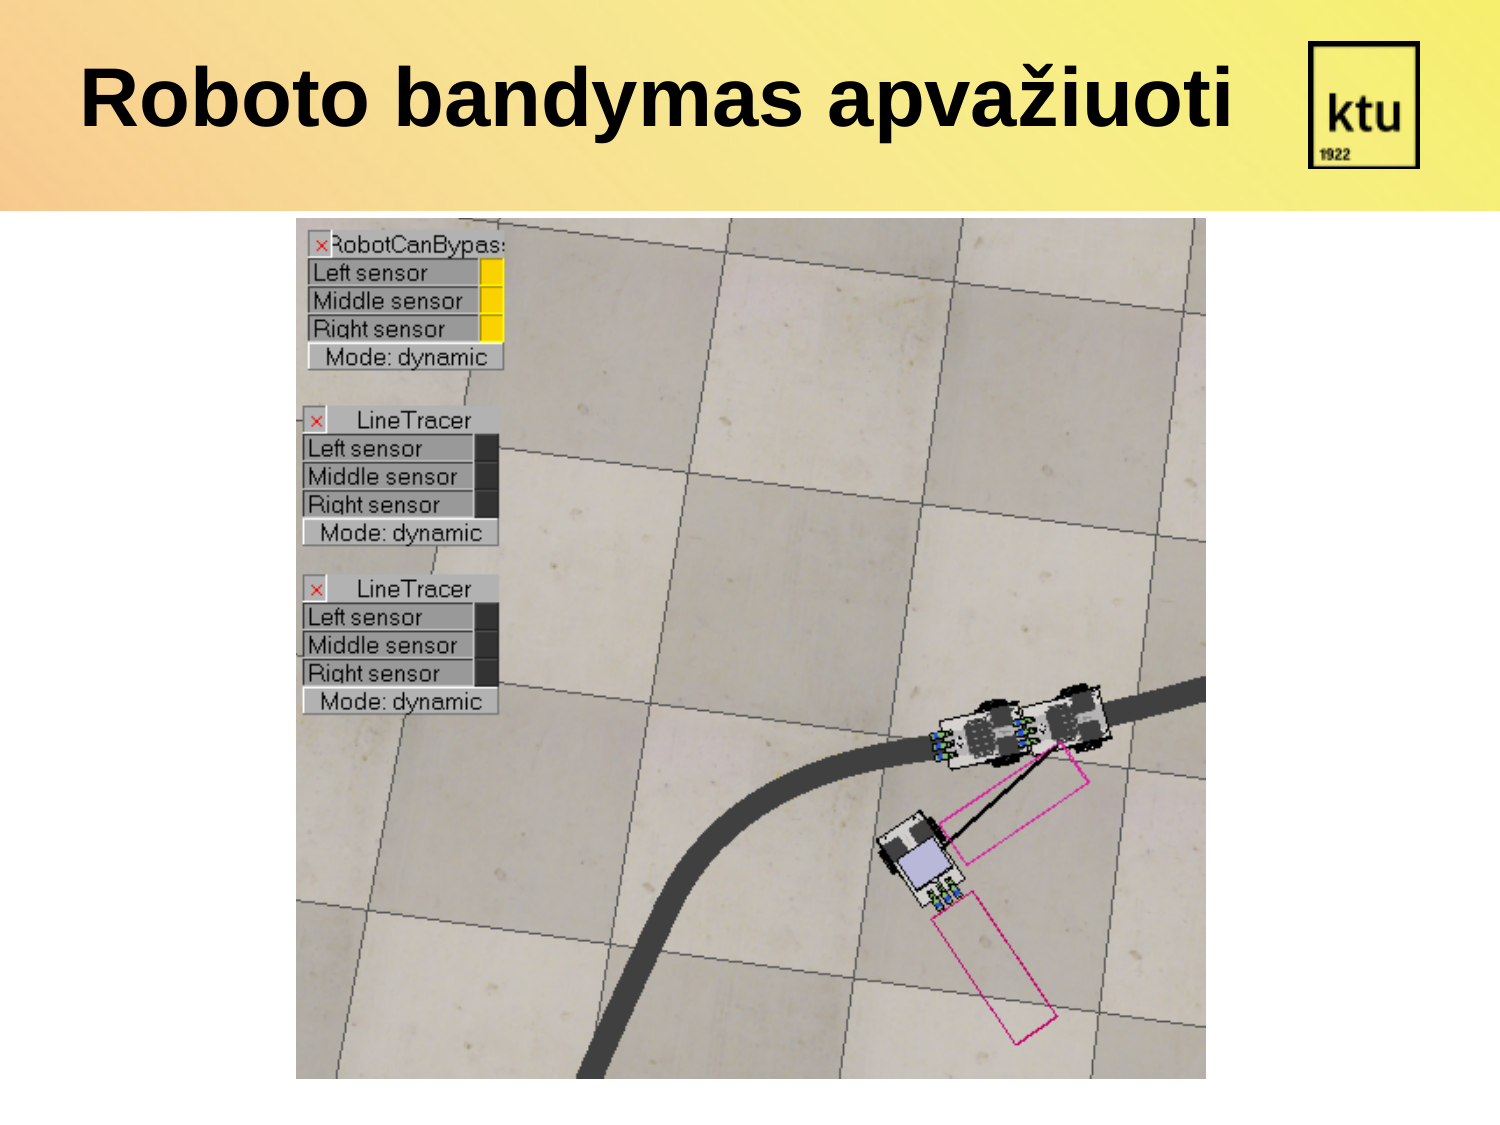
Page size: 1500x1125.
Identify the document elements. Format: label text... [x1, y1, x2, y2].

picture [296, 218, 1206, 1079]
list Roboto bandymas apvažiuoti [64, 35, 1326, 174]
